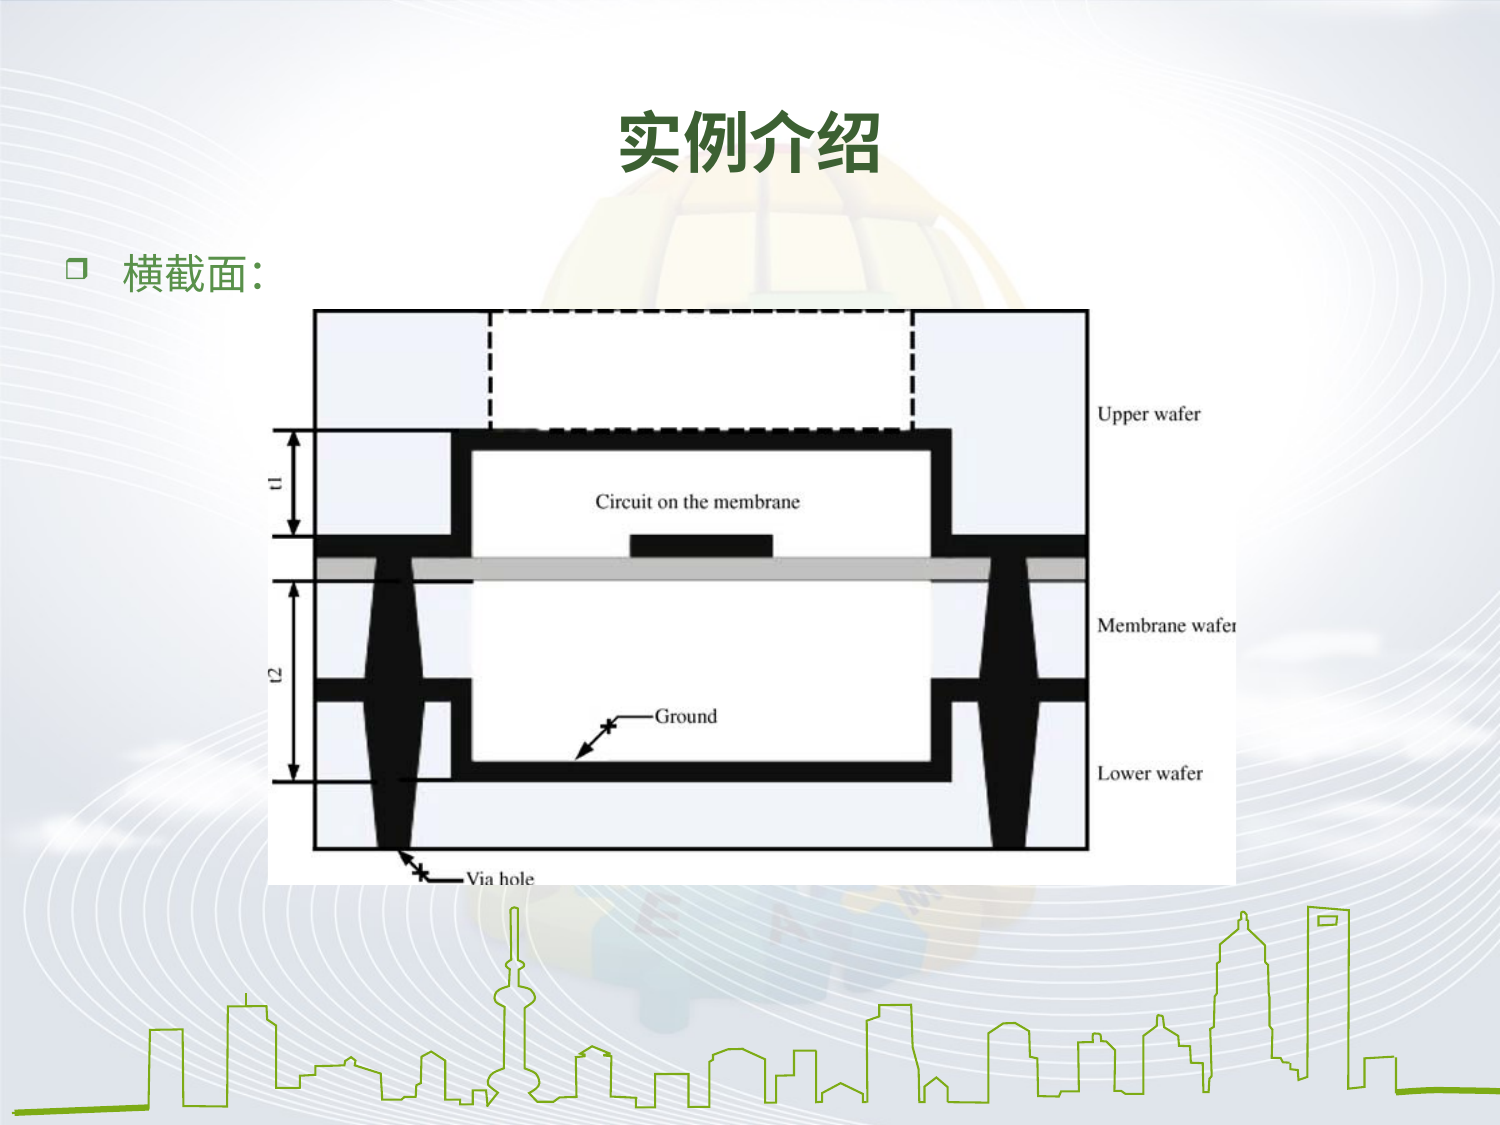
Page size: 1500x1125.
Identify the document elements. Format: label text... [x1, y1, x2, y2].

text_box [11, 906, 1500, 1113]
text_box 横截面： [49, 235, 1455, 310]
title 实例介绍 [69, 74, 1431, 190]
picture [0, 0, 1500, 1125]
